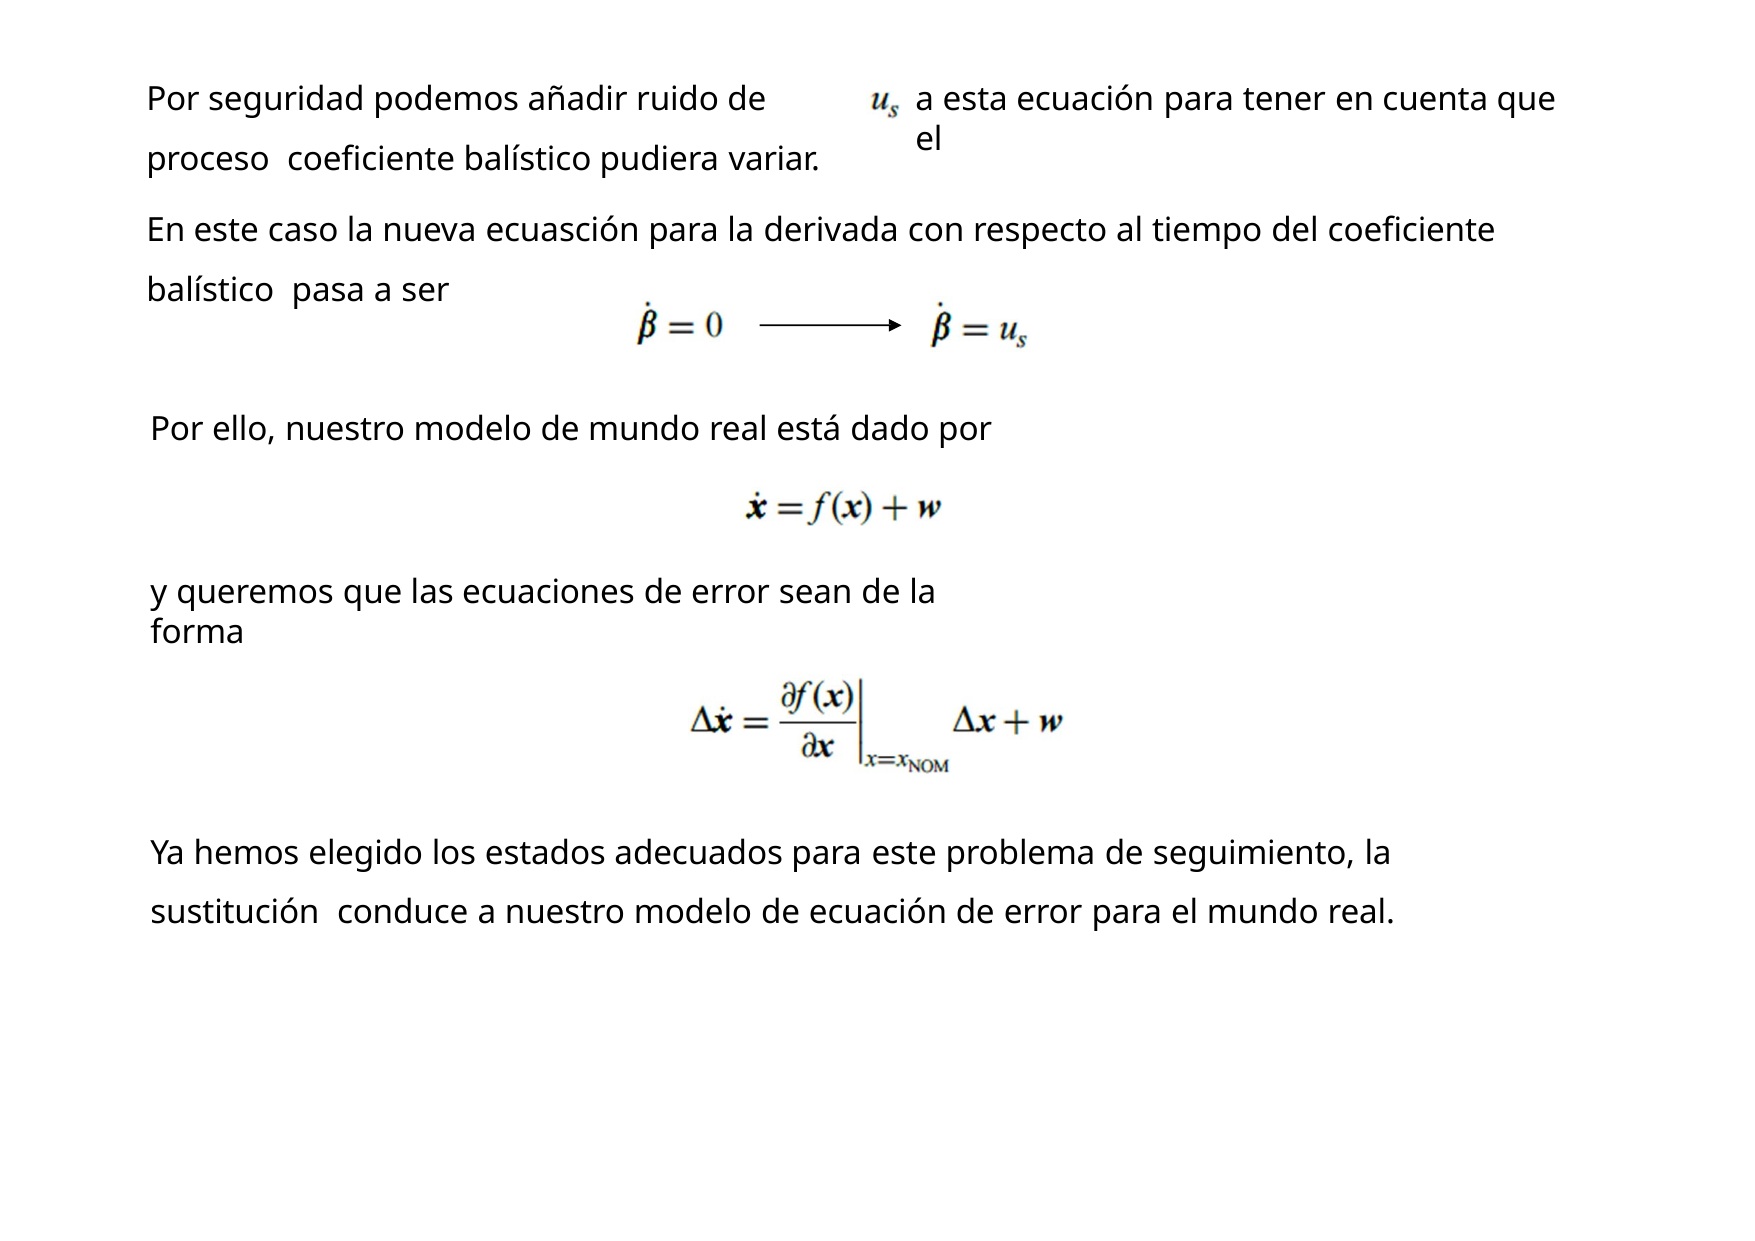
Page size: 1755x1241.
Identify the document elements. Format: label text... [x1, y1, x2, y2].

text_box y queremos que las ecuaciones de error sean de la forma [148, 568, 1005, 650]
picture [866, 90, 900, 119]
picture [739, 487, 943, 526]
text_box a esta ecuación para tener en cuenta que el [913, 75, 1569, 158]
text_box Por seguridad podemos añadir ruido de proceso coeficiente balístico pudiera variar. [144, 55, 862, 178]
text_box En este caso la nueva ecuasción para la derivada con respecto al tiempo del coeficiente balístico pasa a ser Por ello, nuestro modelo de mundo real está dado por [144, 186, 1583, 447]
picture [631, 296, 725, 347]
picture [930, 296, 1030, 352]
picture [688, 673, 1066, 779]
text_box Ya hemos elegido los estados adecuados para este problema de seguimiento, la sustitución conduce a nuestro modelo de ecuación de error para el mundo real. [148, 808, 1510, 931]
